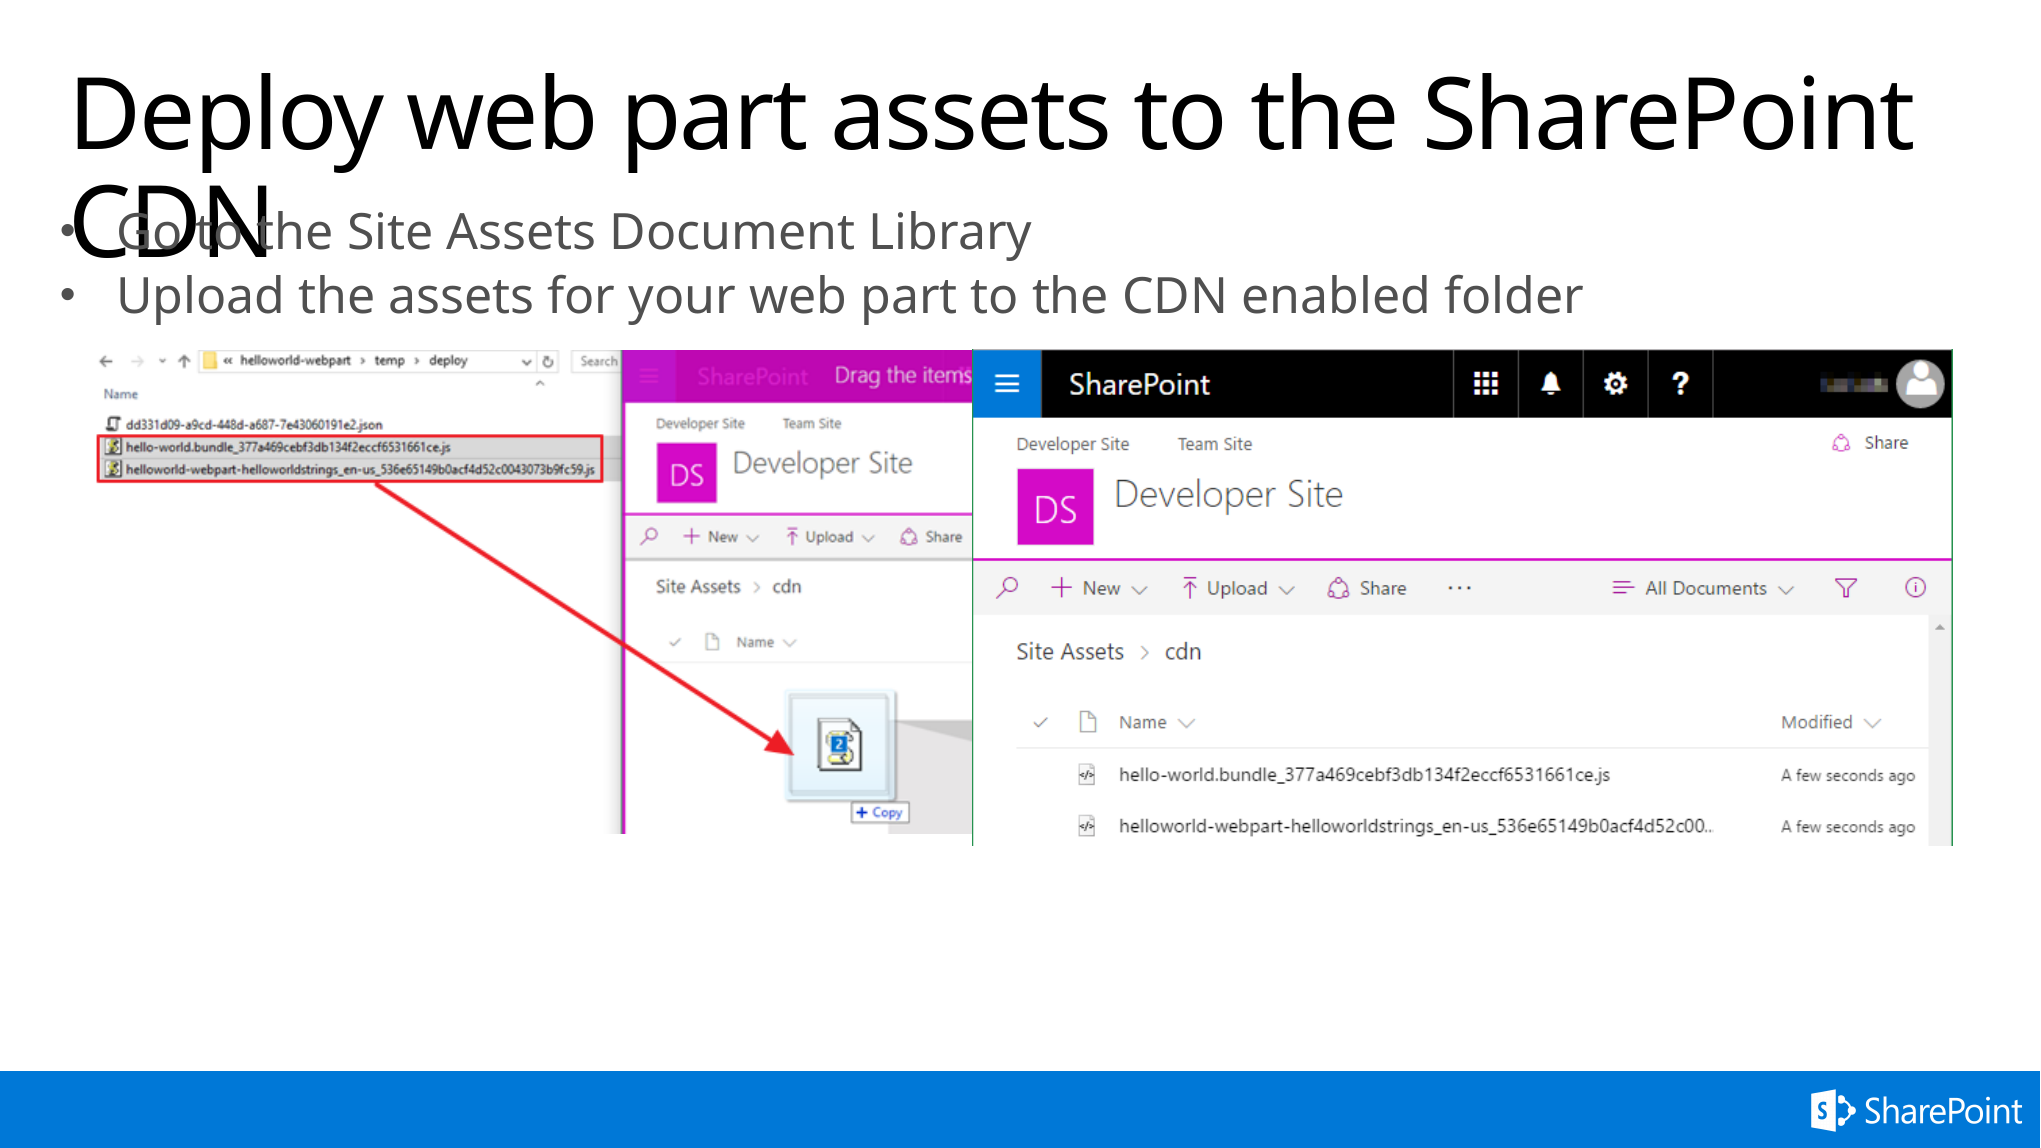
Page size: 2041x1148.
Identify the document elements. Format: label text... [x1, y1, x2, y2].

picture [86, 348, 1953, 847]
title Deploy web part assets to the SharePoint CDN [45, 48, 1996, 199]
text_box Go to the Site Assets Document Library Upload the assets for your web part to the CDN enabled folder [45, 198, 1995, 940]
picture [1793, 1071, 2040, 1148]
